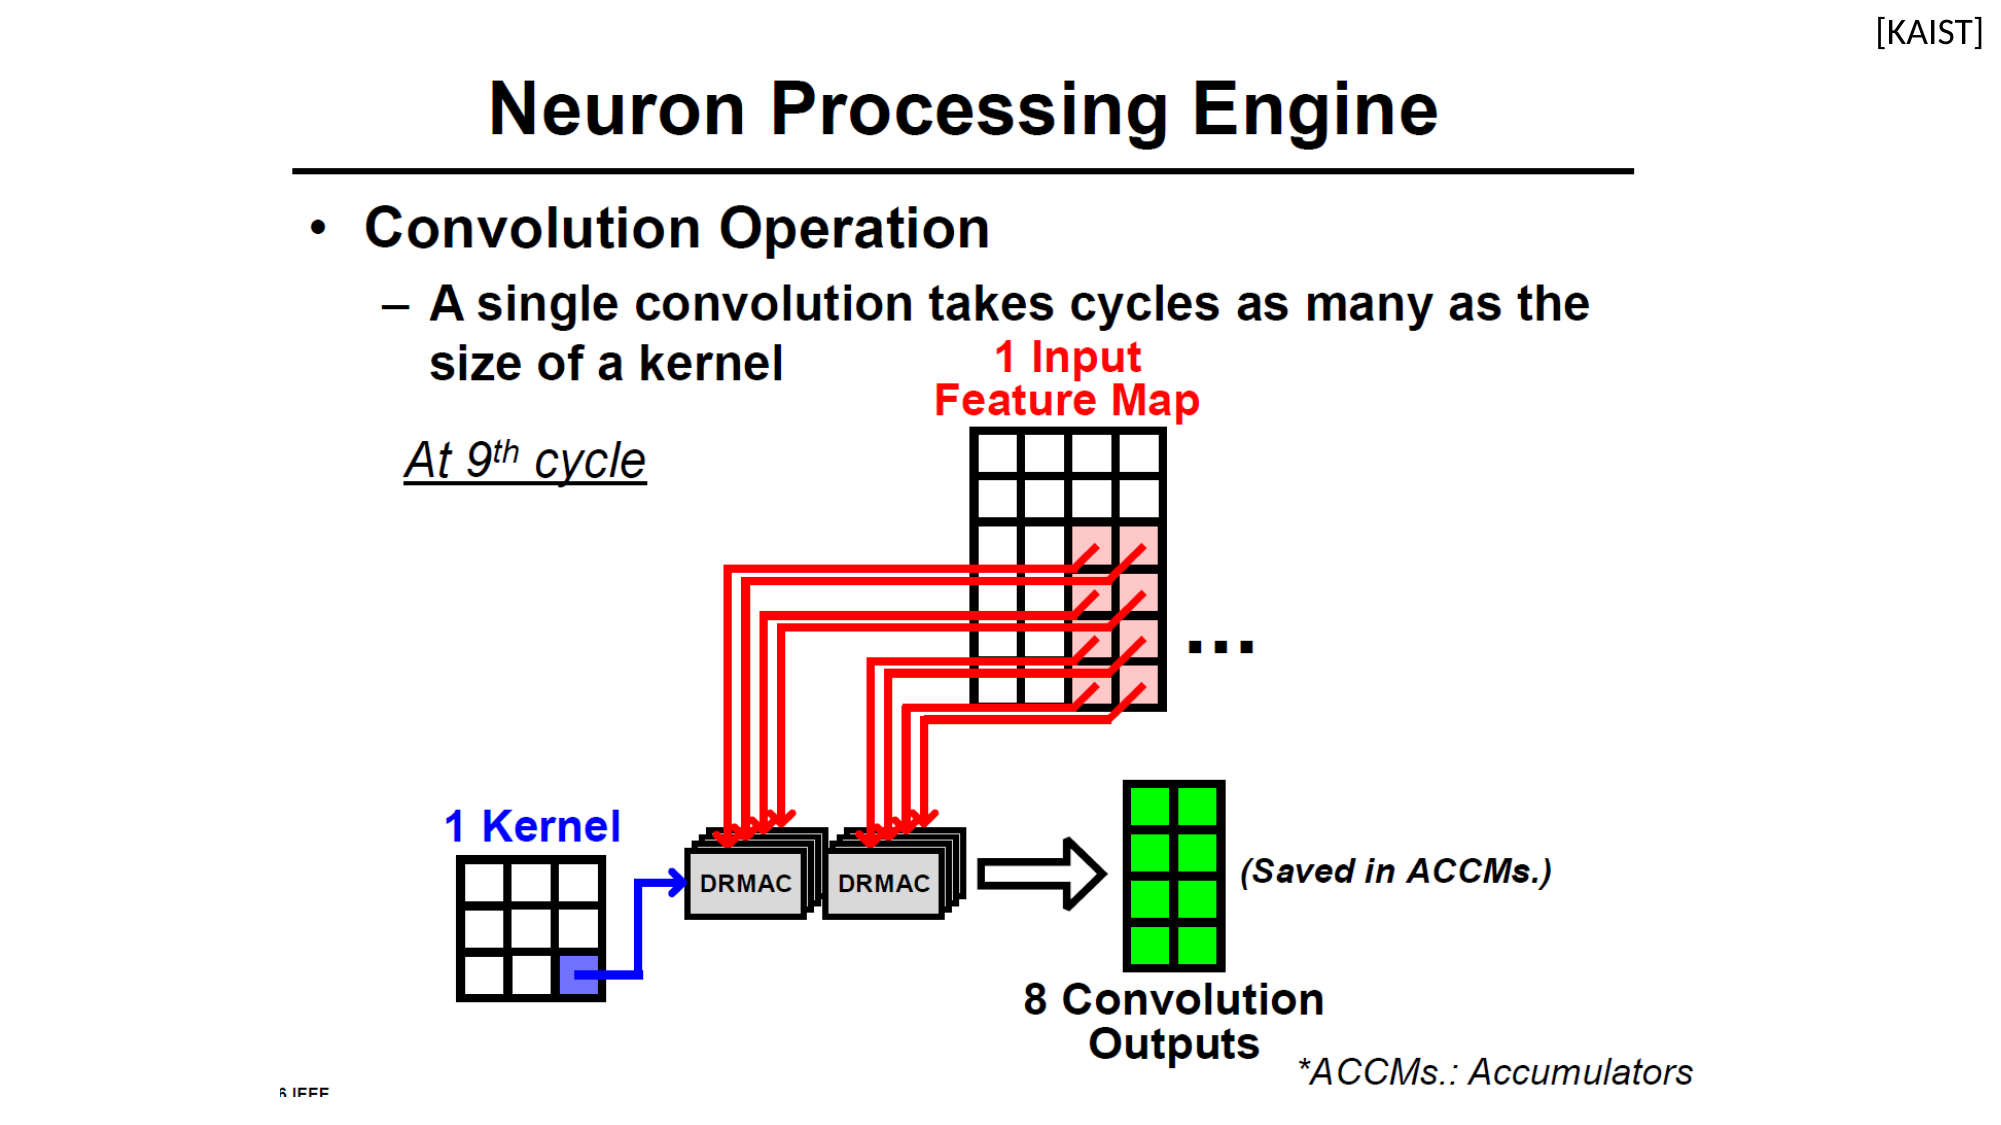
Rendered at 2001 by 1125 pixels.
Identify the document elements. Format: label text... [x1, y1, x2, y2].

text_box [KAIST] [1860, 0, 2000, 59]
picture [280, 59, 1699, 1097]
